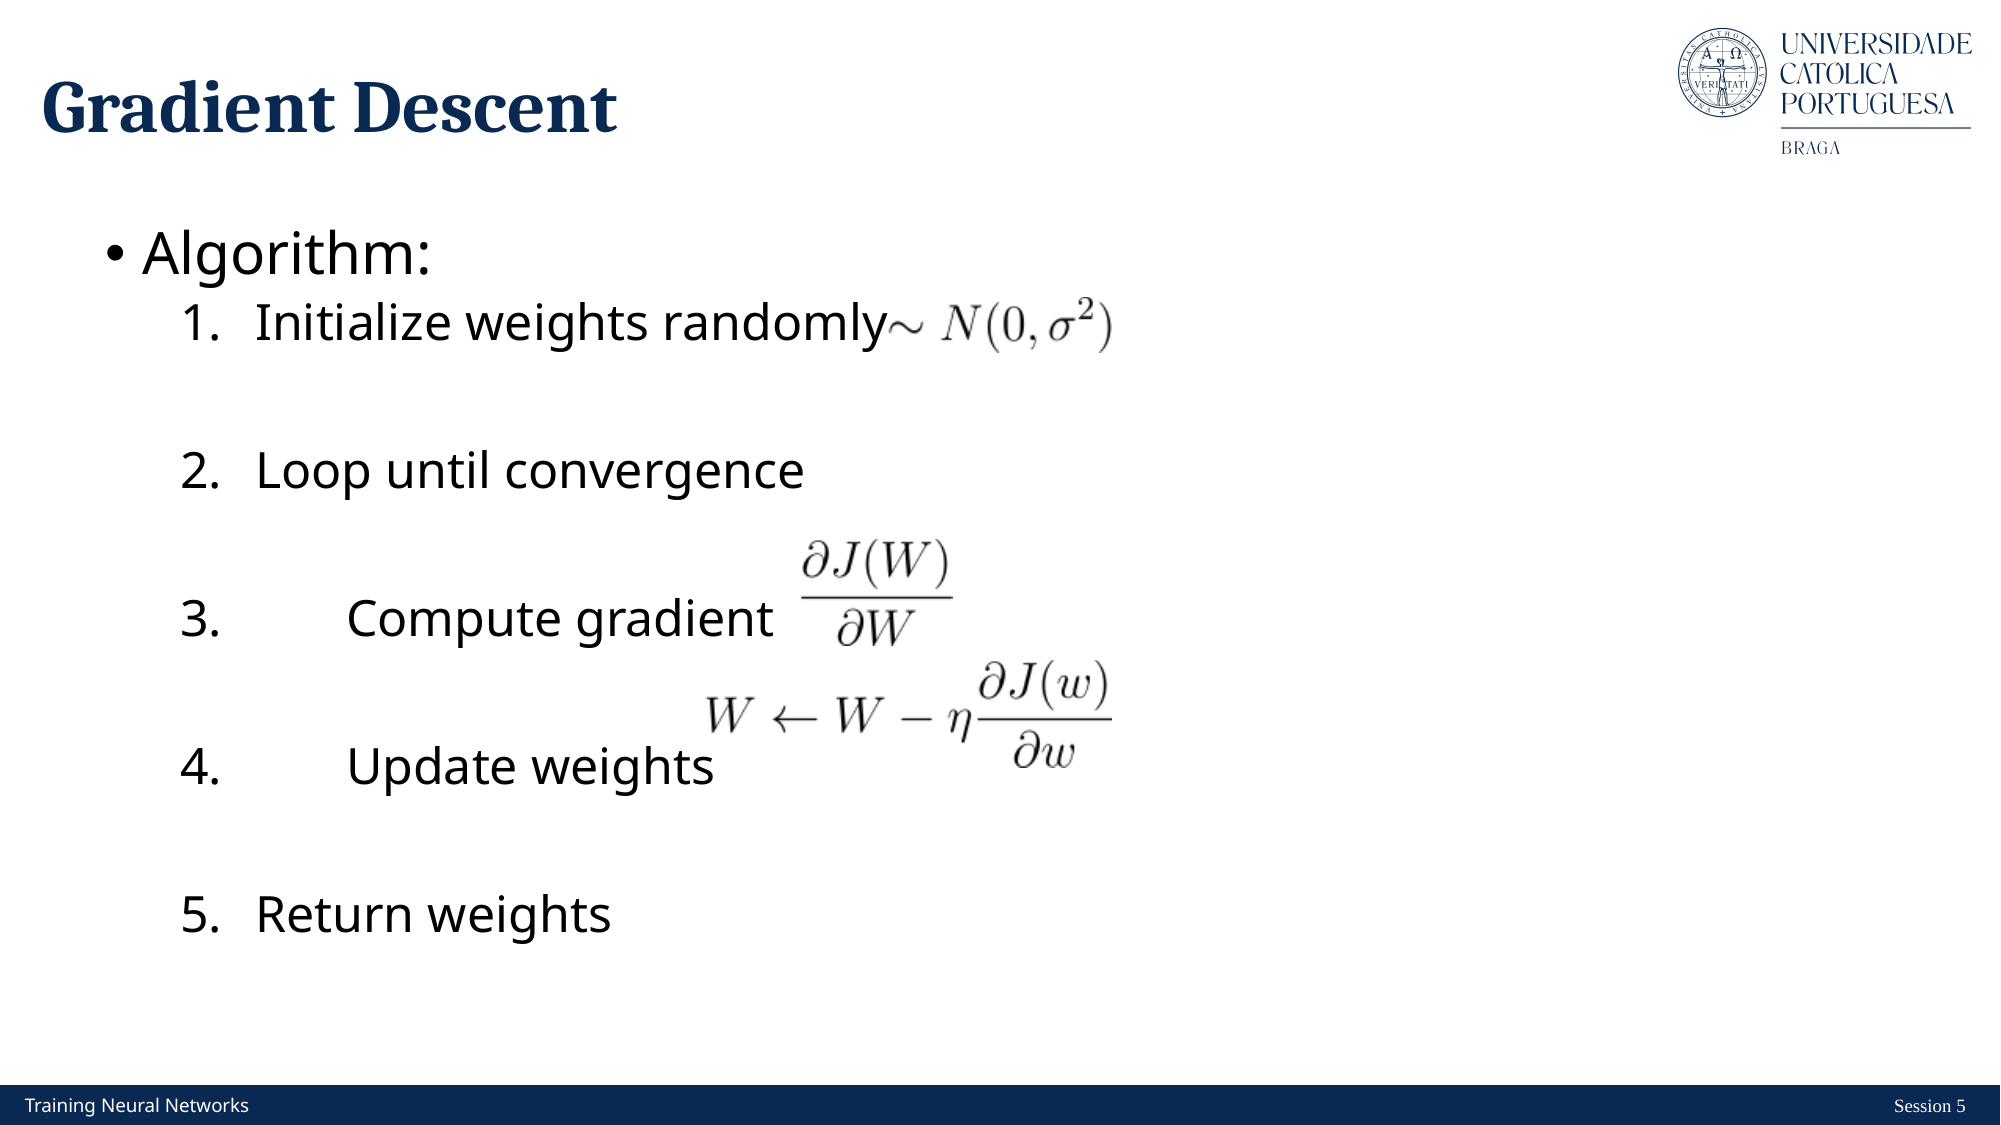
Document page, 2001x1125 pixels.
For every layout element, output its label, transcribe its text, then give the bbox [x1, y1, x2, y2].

text_box Training Neural Networks [9, 1086, 865, 1125]
title Gradient Descent [27, 0, 1753, 218]
picture [1672, 18, 1982, 163]
text_box Session 5 [865, 1086, 1981, 1125]
picture [800, 538, 954, 646]
picture [886, 297, 1113, 354]
list Algorithm: Initialize weights randomly Loop until convergence Compute gradient Update weights Return weights [89, 216, 1815, 1075]
text_box [0, 1085, 2000, 1125]
picture [703, 660, 1113, 768]
